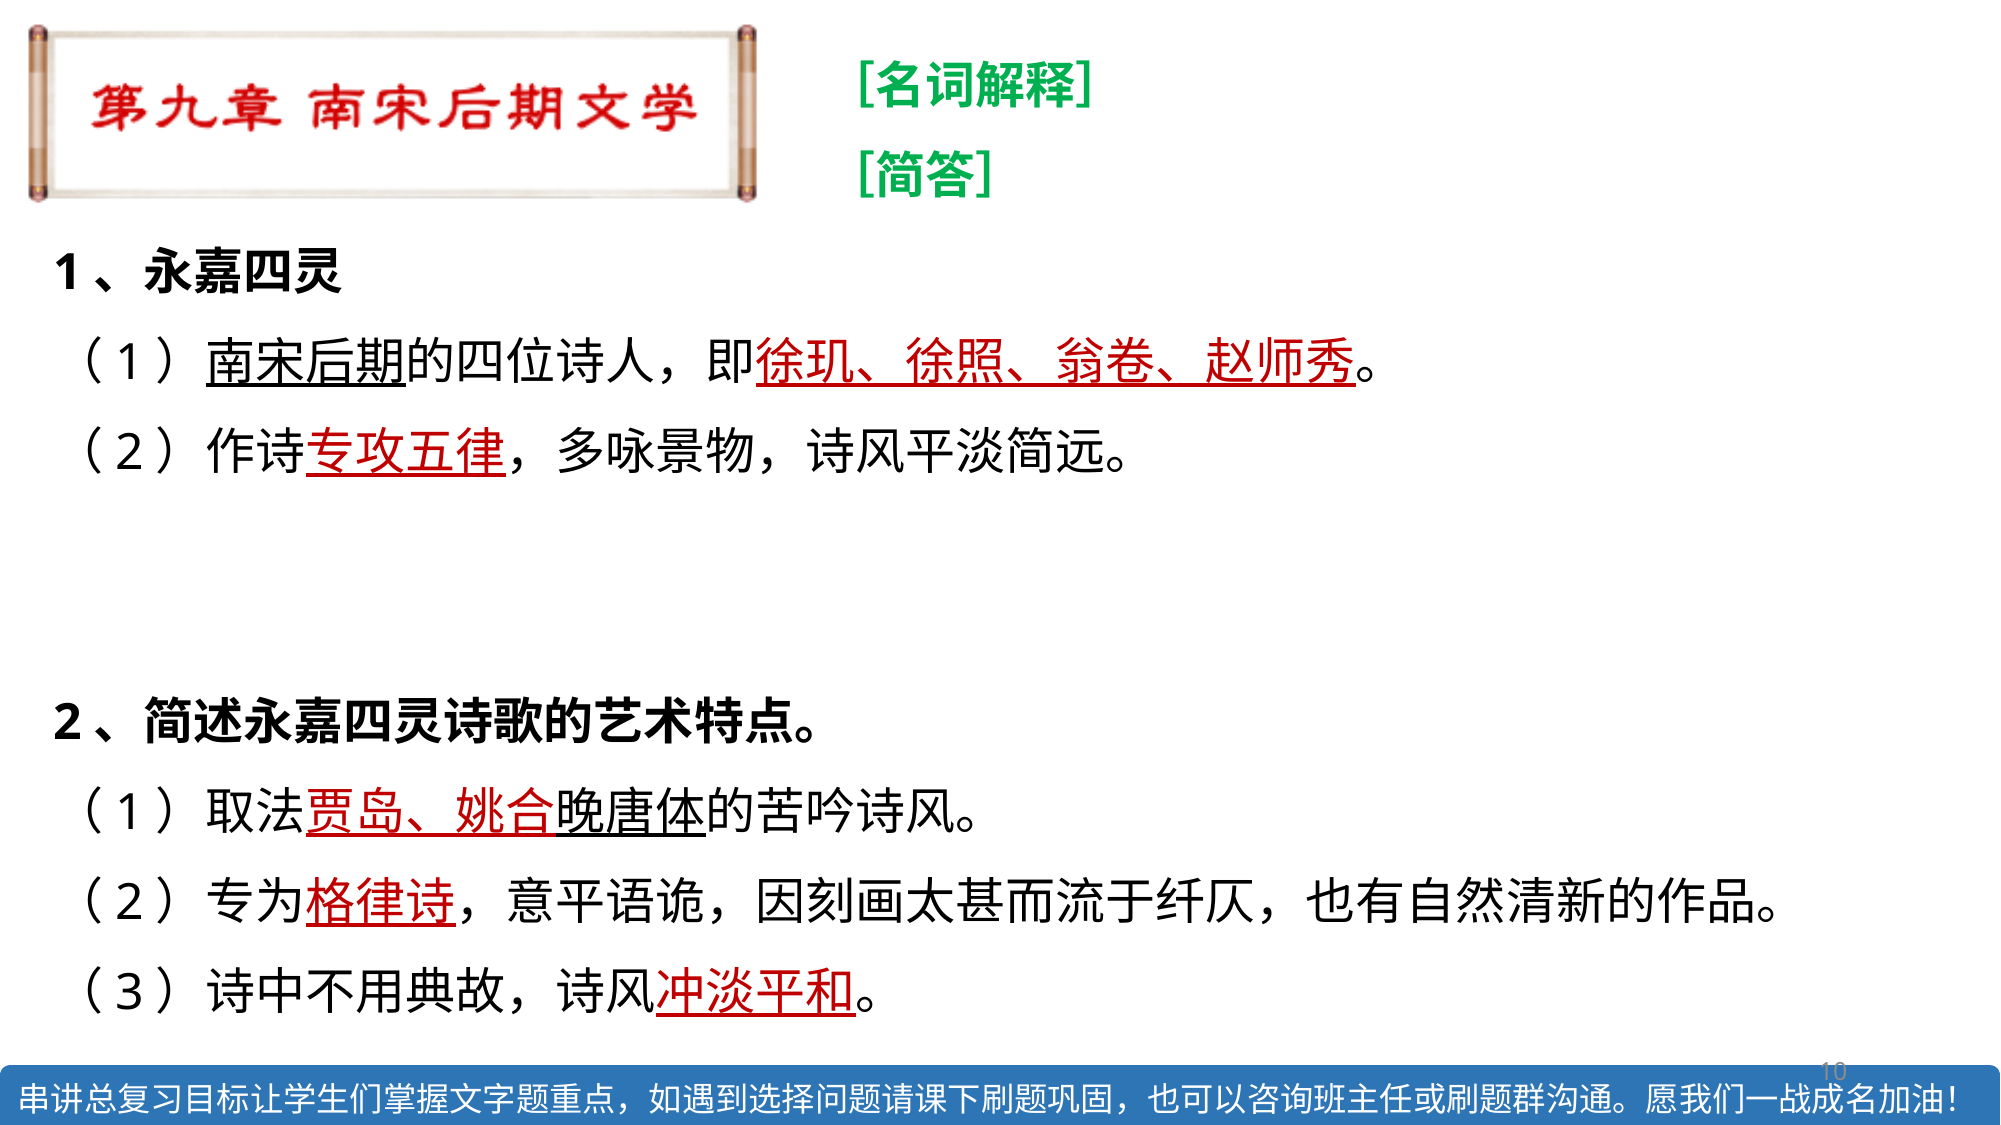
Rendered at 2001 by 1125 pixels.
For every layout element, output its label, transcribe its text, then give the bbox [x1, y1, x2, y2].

text_box 1、永嘉四灵 （1）南宋后期的四位诗人，即徐玑、徐照、翁卷、赵师秀。 （2）作诗专攻五律，多咏景物，诗风平淡简远。 2、简述永嘉四灵诗歌的艺术特点。 （1）取法贾岛、姚合晚唐体的苦吟诗风。 （2）专为格律诗，意平语诡，因刻画太甚而流于纤仄，也有自然清新的作品。 （3）诗中不用典故，诗风冲淡平和。 [38, 201, 1821, 1117]
text_box ［名词解释］ ［简答］ [810, 16, 1141, 201]
slide_number 10 [1821, 1042, 1863, 1103]
picture [0, 0, 778, 224]
